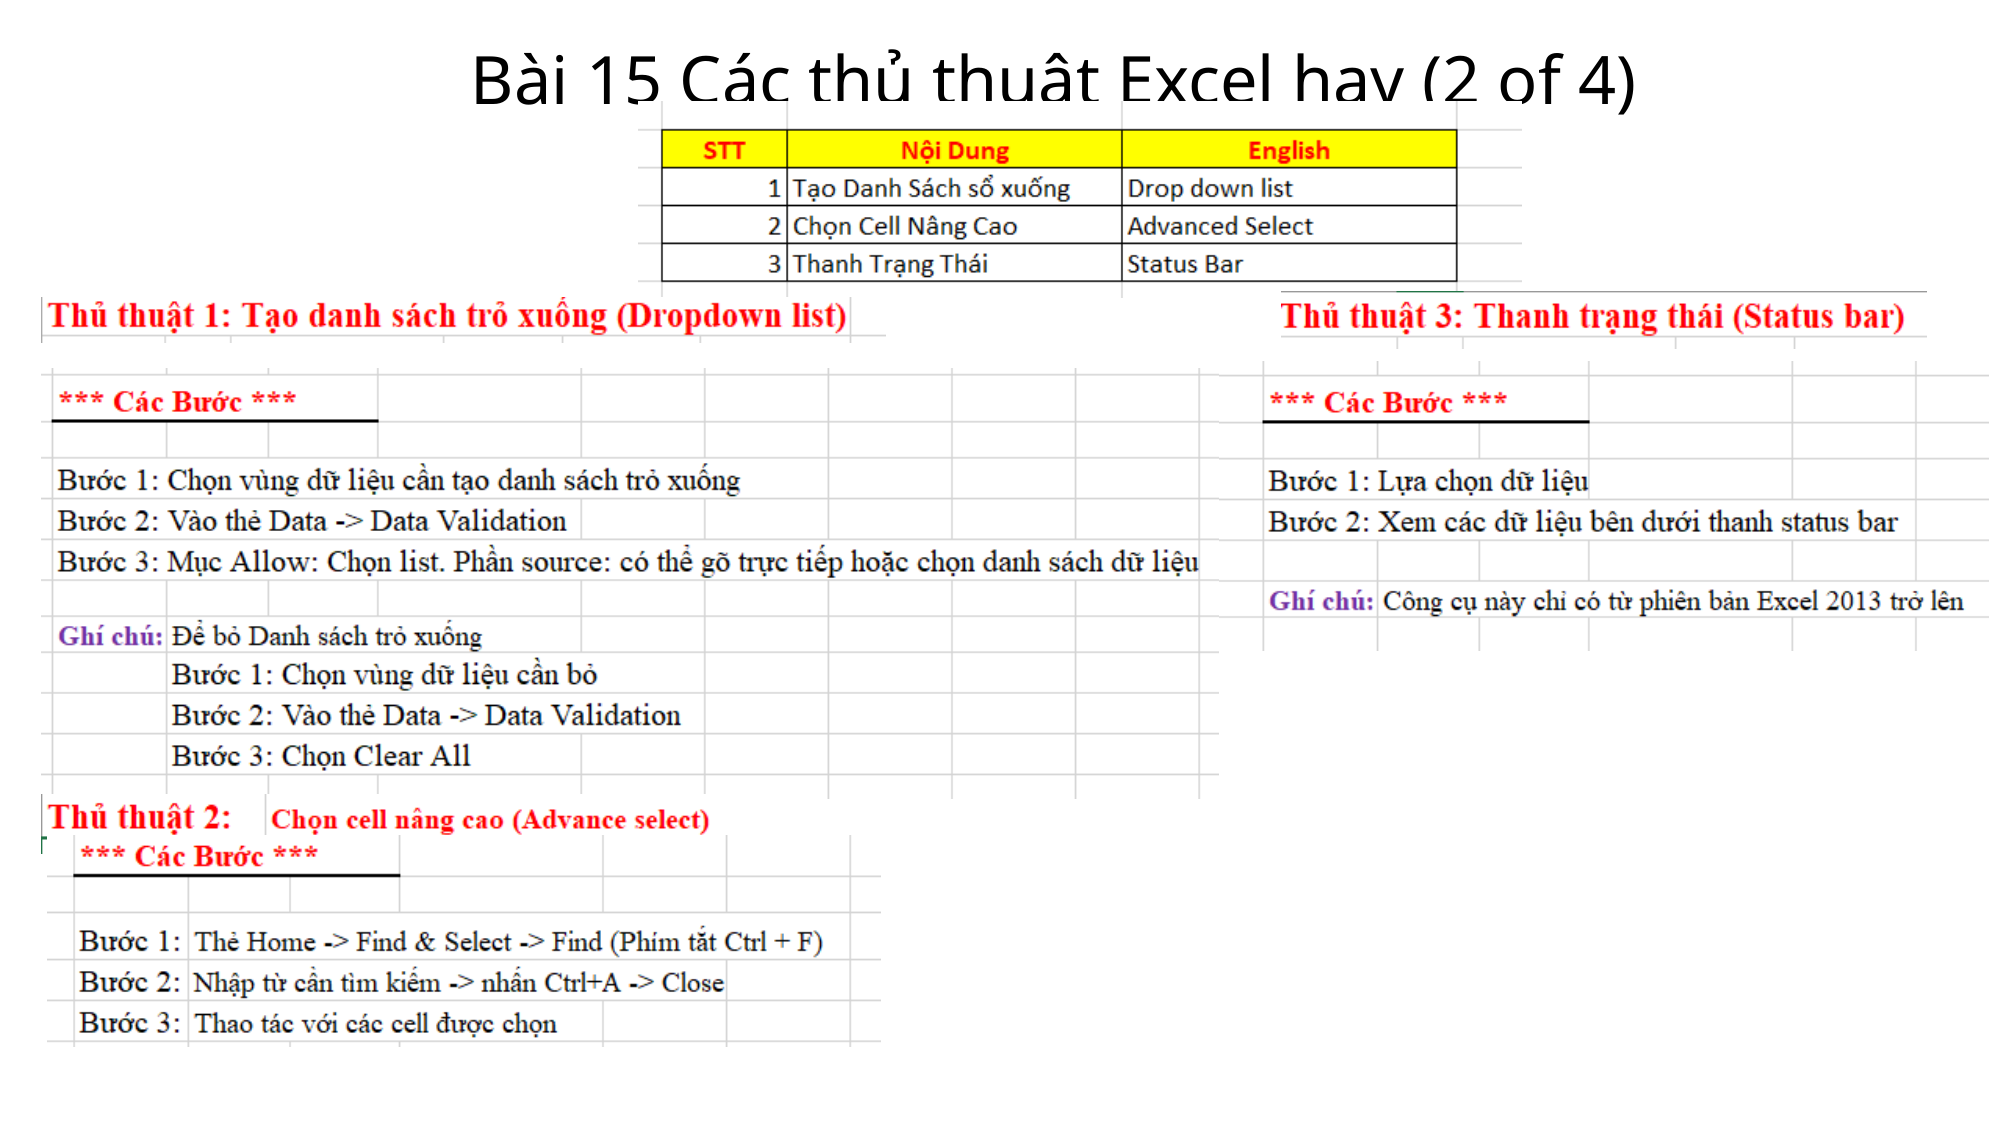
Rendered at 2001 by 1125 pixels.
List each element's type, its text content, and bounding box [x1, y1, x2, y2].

picture [41, 101, 1927, 349]
text_box Bài 15 Các thủ thuật Excel hay (2 of 4) [456, 30, 1653, 126]
picture [41, 361, 1989, 1047]
